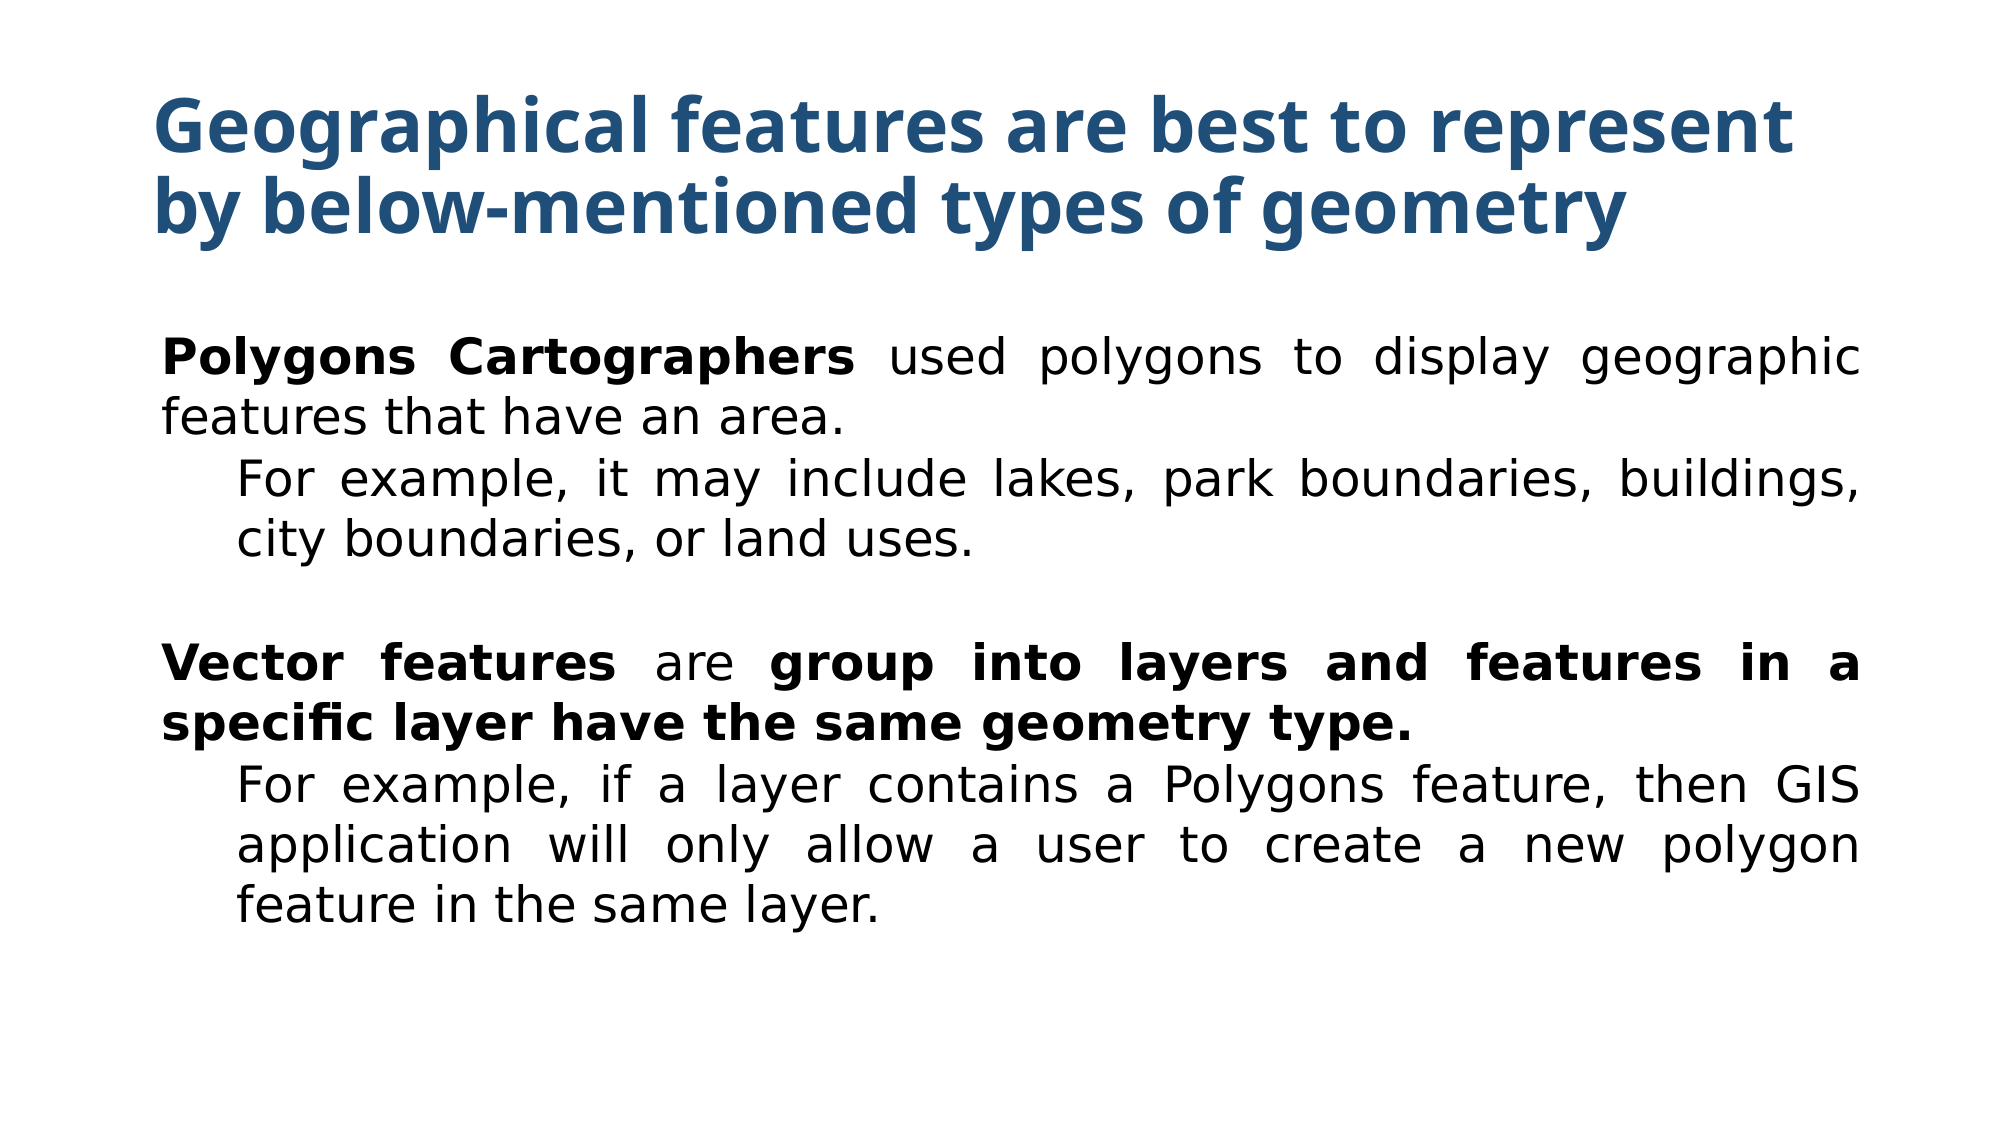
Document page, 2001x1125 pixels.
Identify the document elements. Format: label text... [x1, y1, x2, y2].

text_box Polygons Cartographers used polygons to display geographic features that have an area. For example, it may include lakes, park boundaries, buildings, city boundaries, or land uses. Vector features are group into layers and features in a specific layer have the same geometry type. For example, if a layer contains a Polygons feature, then GIS application will only allow a user to create a new polygon feature in the same layer. [159, 260, 1863, 966]
title Geographical features are best to represent by below-mentioned types of geometry [137, 59, 1863, 278]
